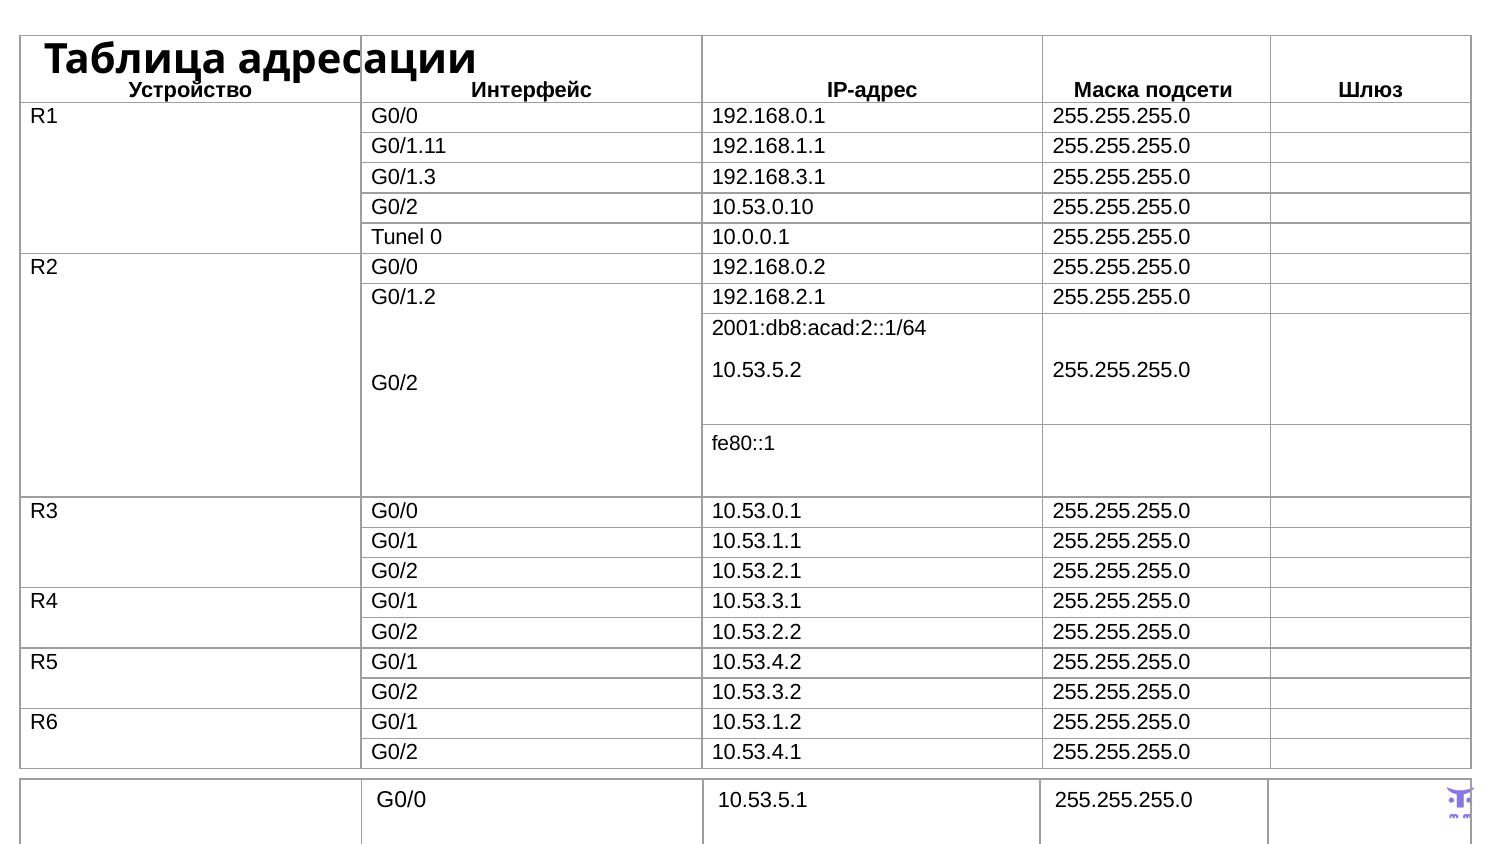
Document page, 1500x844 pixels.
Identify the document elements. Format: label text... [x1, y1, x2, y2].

table_cell 255.255.255.0 [1043, 558, 1270, 587]
table_header Устройство [21, 36, 360, 102]
table_cell [1271, 425, 1470, 496]
table_header [1269, 780, 1470, 844]
table_cell 10.53.0.10 [703, 194, 1042, 222]
table_cell 255.255.255.0 [1043, 588, 1270, 617]
table_cell [1271, 194, 1470, 222]
table_cell fe80::1 [703, 425, 1042, 496]
table_cell 10.53.4.2 [703, 649, 1042, 677]
table_cell 192.168.2.1 [703, 284, 1042, 313]
table_cell [1271, 498, 1470, 527]
table_cell 255.255.255.0 [1043, 194, 1270, 222]
table_cell R4 [21, 588, 360, 647]
table_cell R2 [21, 254, 360, 496]
table_cell G0/0 [362, 103, 701, 132]
table_cell 255.255.255.0 [1043, 314, 1270, 424]
table_cell 10.53.2.2 [703, 618, 1042, 647]
table_cell 10.53.3.1 [703, 588, 1042, 617]
table_cell G0/1 [362, 528, 701, 557]
table_cell G0/1.11 [362, 133, 701, 162]
table_cell 192.168.3.1 [703, 163, 1042, 192]
table_cell 10.53.0.1 [703, 498, 1042, 527]
table_cell [1271, 709, 1470, 738]
table_header [21, 780, 361, 844]
table_cell [1271, 588, 1470, 617]
table_cell [1271, 649, 1470, 677]
table_cell 255.255.255.0 [1043, 103, 1270, 132]
table_cell 10.53.4.1 [703, 739, 1042, 768]
table_header 10.53.5.1 [704, 780, 1039, 844]
table_cell G0/1.2 G0/2 [362, 284, 701, 496]
table_header Интерфейс [362, 36, 701, 102]
table_cell 255.255.255.0 [1043, 649, 1270, 677]
table_cell G0/2 [362, 194, 701, 222]
table_cell 192.168.0.2 [703, 254, 1042, 283]
table_cell 255.255.255.0 [1043, 739, 1270, 768]
table_cell G0/0 [362, 254, 701, 283]
table_cell G0/2 [362, 679, 701, 708]
table_header Шлюз [1271, 36, 1470, 102]
table_cell [1271, 679, 1470, 708]
table_cell G0/1.3 [362, 163, 701, 192]
table_cell G0/1 [362, 588, 701, 617]
table_cell [1271, 558, 1470, 587]
table_cell G0/1 [362, 649, 701, 677]
table_cell 10.0.0.1 [703, 224, 1042, 253]
table_cell R6 [21, 709, 360, 768]
table_cell 10.53.3.2 [703, 679, 1042, 708]
table_cell [1271, 103, 1470, 132]
table_cell G0/1 [362, 709, 701, 738]
picture [0, 0, 1500, 844]
table_cell 10.53.2.1 [703, 558, 1042, 587]
table_header IP-адрес [703, 36, 1042, 102]
table_cell 255.255.255.0 [1043, 709, 1270, 738]
table_cell 255.255.255.0 [1043, 254, 1270, 283]
table_cell [1271, 284, 1470, 313]
table_cell G0/2 [362, 558, 701, 587]
table_cell [1271, 739, 1470, 768]
title Таблица адресации [28, 16, 1480, 101]
table_header Маска подсети [1043, 36, 1270, 102]
table_cell 255.255.255.0 [1043, 224, 1270, 253]
table_cell [1271, 528, 1470, 557]
table_cell 192.168.1.1 [703, 133, 1042, 162]
table_cell [1271, 133, 1470, 162]
table_cell 10.53.1.2 [703, 709, 1042, 738]
table_cell R3 [21, 498, 360, 587]
table_cell [1271, 163, 1470, 192]
table_cell 255.255.255.0 [1043, 679, 1270, 708]
table_cell 255.255.255.0 [1043, 163, 1270, 192]
table_cell 255.255.255.0 [1043, 528, 1270, 557]
table_cell 255.255.255.0 [1043, 133, 1270, 162]
table_cell Tunel 0 [362, 224, 701, 253]
table_cell G0/0 [362, 498, 701, 527]
table_cell R1 [21, 103, 360, 253]
table_cell 10.53.1.1 [703, 528, 1042, 557]
table_cell G0/2 [362, 739, 701, 768]
table_cell R5 [21, 649, 360, 708]
table_header G0/0 [362, 780, 702, 844]
table_cell 255.255.255.0 [1043, 498, 1270, 527]
table_cell 255.255.255.0 [1043, 618, 1270, 647]
table_header 255.255.255.0 [1041, 780, 1267, 844]
table_cell [1043, 425, 1270, 496]
table_cell [1271, 224, 1470, 253]
table_cell [1271, 314, 1470, 424]
table_cell [1271, 618, 1470, 647]
table_cell 192.168.0.1 [703, 103, 1042, 132]
table_cell [1271, 254, 1470, 283]
table_cell 255.255.255.0 [1043, 284, 1270, 313]
table_cell 2001:db8:acad:2::1/64 10.53.5.2 [703, 314, 1042, 424]
table_cell G0/2 [362, 618, 701, 647]
